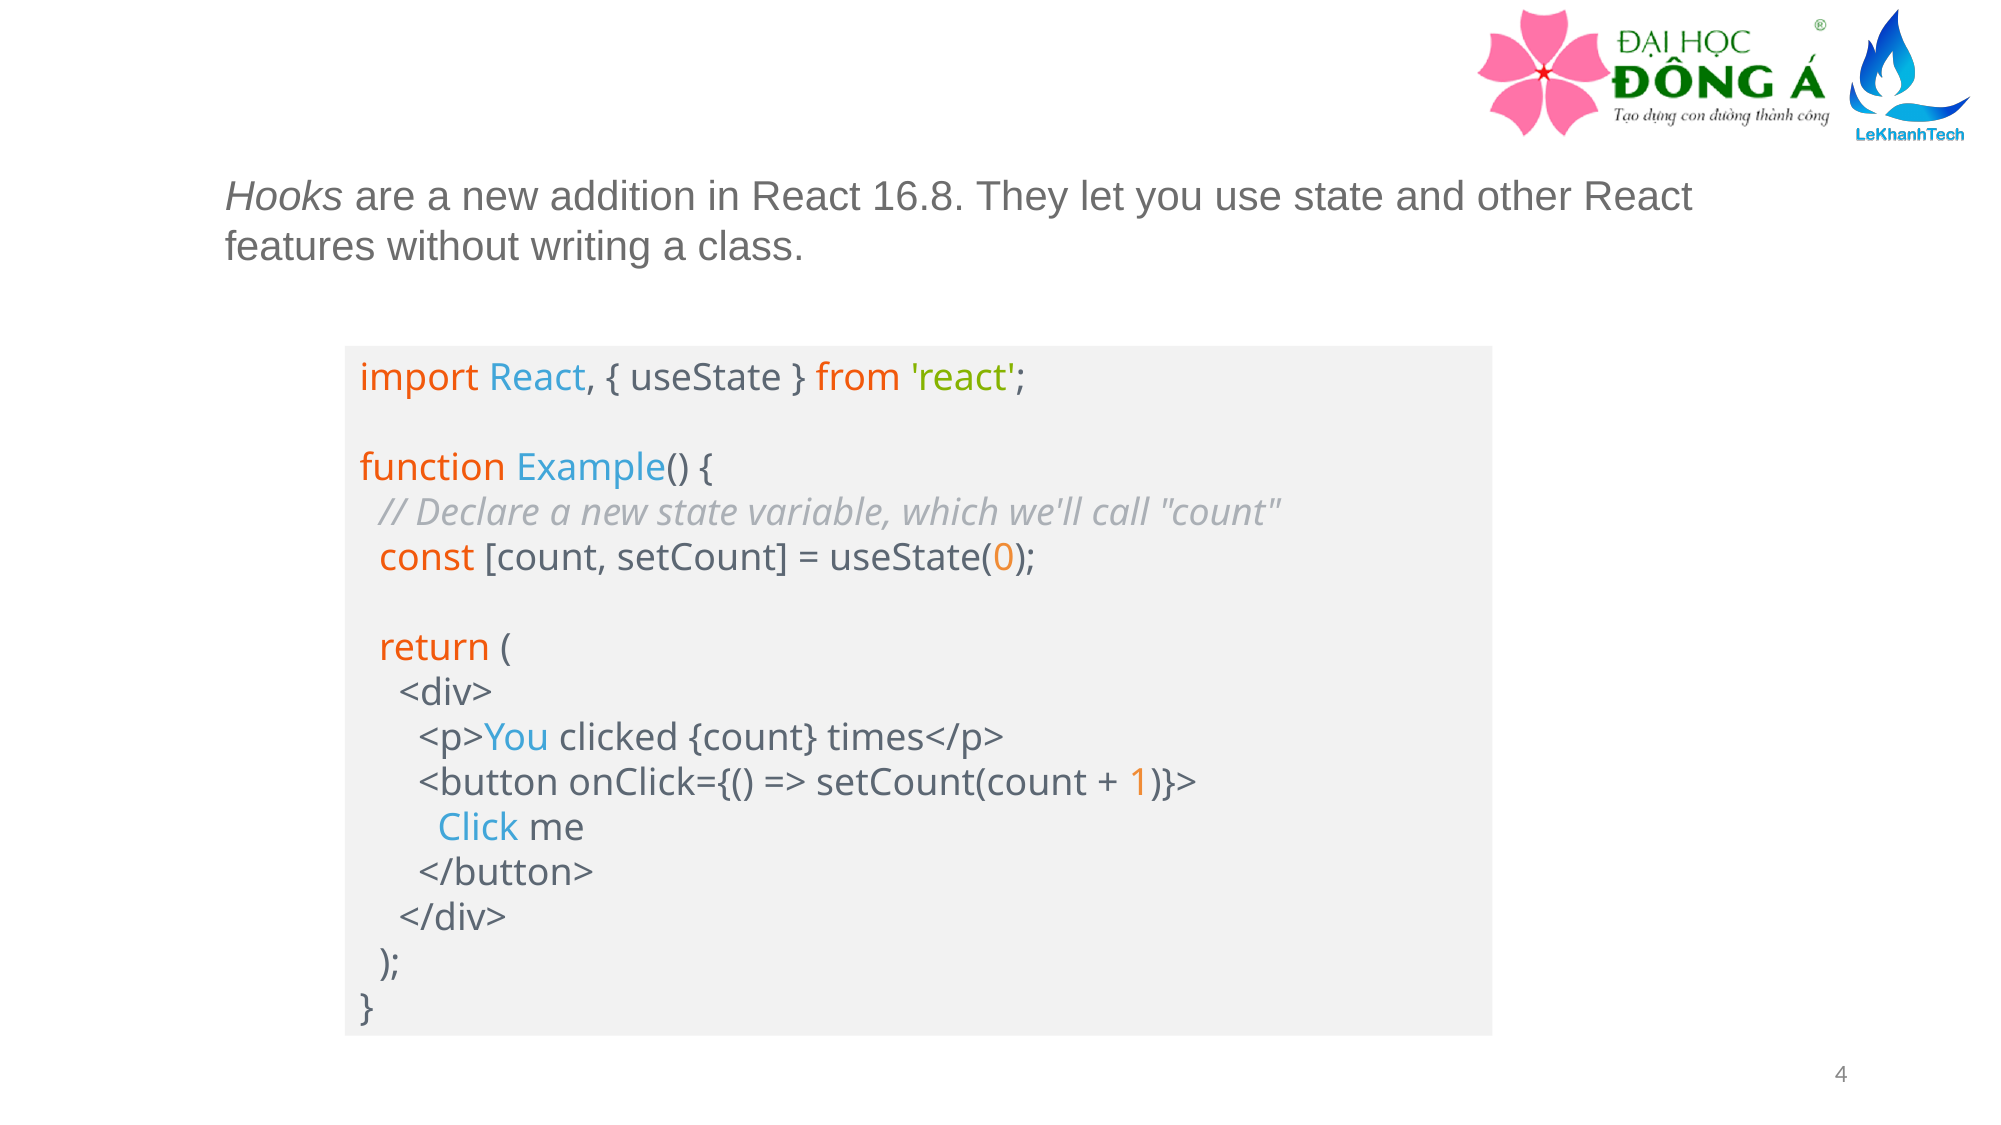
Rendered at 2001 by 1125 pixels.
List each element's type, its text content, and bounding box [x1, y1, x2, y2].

text_box Hooks are a new addition in React 16.8. They let you use state and other React features without writing a class. [210, 161, 1818, 276]
slide_number 4 [1412, 1042, 1863, 1103]
text_box import React, { useState } from 'react'; function Example() { // Declare a new state variable, which we'll call "count" const [count, setCount] = useState(0); return ( <div> <p>You clicked {count} times</p> <button onClick={() => setCount(count + 1)}> Click me </button> </div> ); } [344, 345, 1493, 1036]
picture [1465, 5, 1980, 144]
